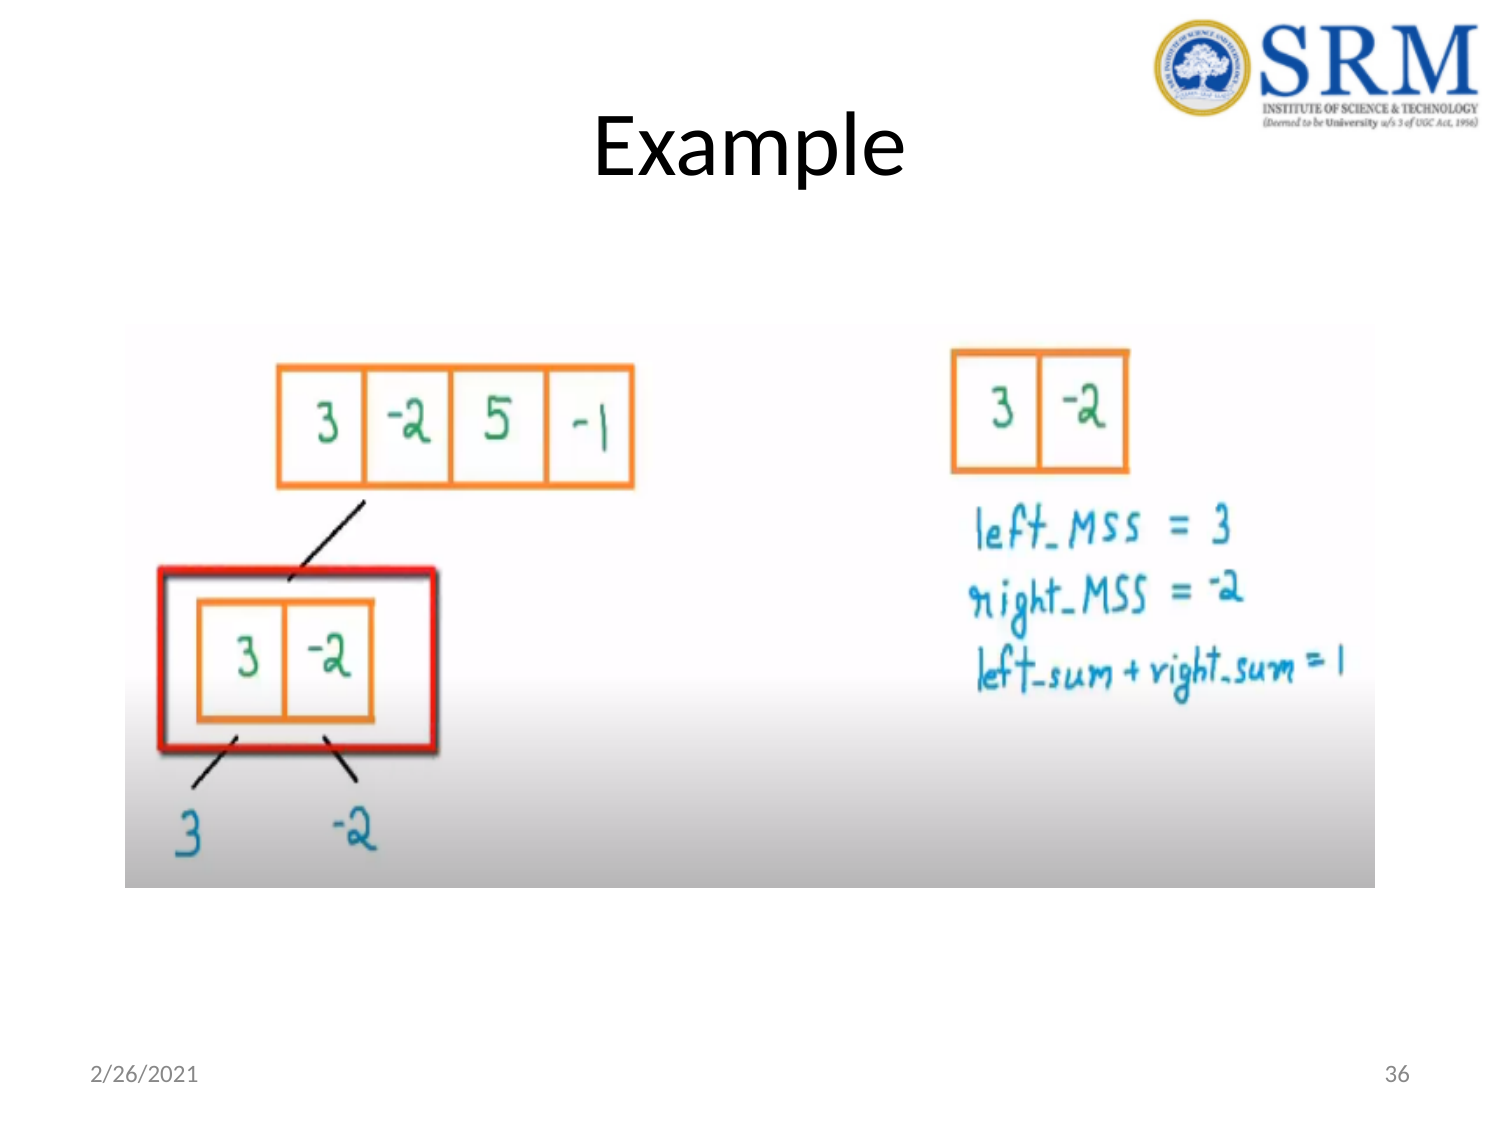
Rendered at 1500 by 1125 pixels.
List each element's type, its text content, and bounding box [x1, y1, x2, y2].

slide_number ‹#› [1074, 1042, 1425, 1103]
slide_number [75, 1042, 425, 1103]
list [124, 324, 1376, 888]
title Example [75, 45, 1425, 233]
picture [1151, 0, 1500, 151]
